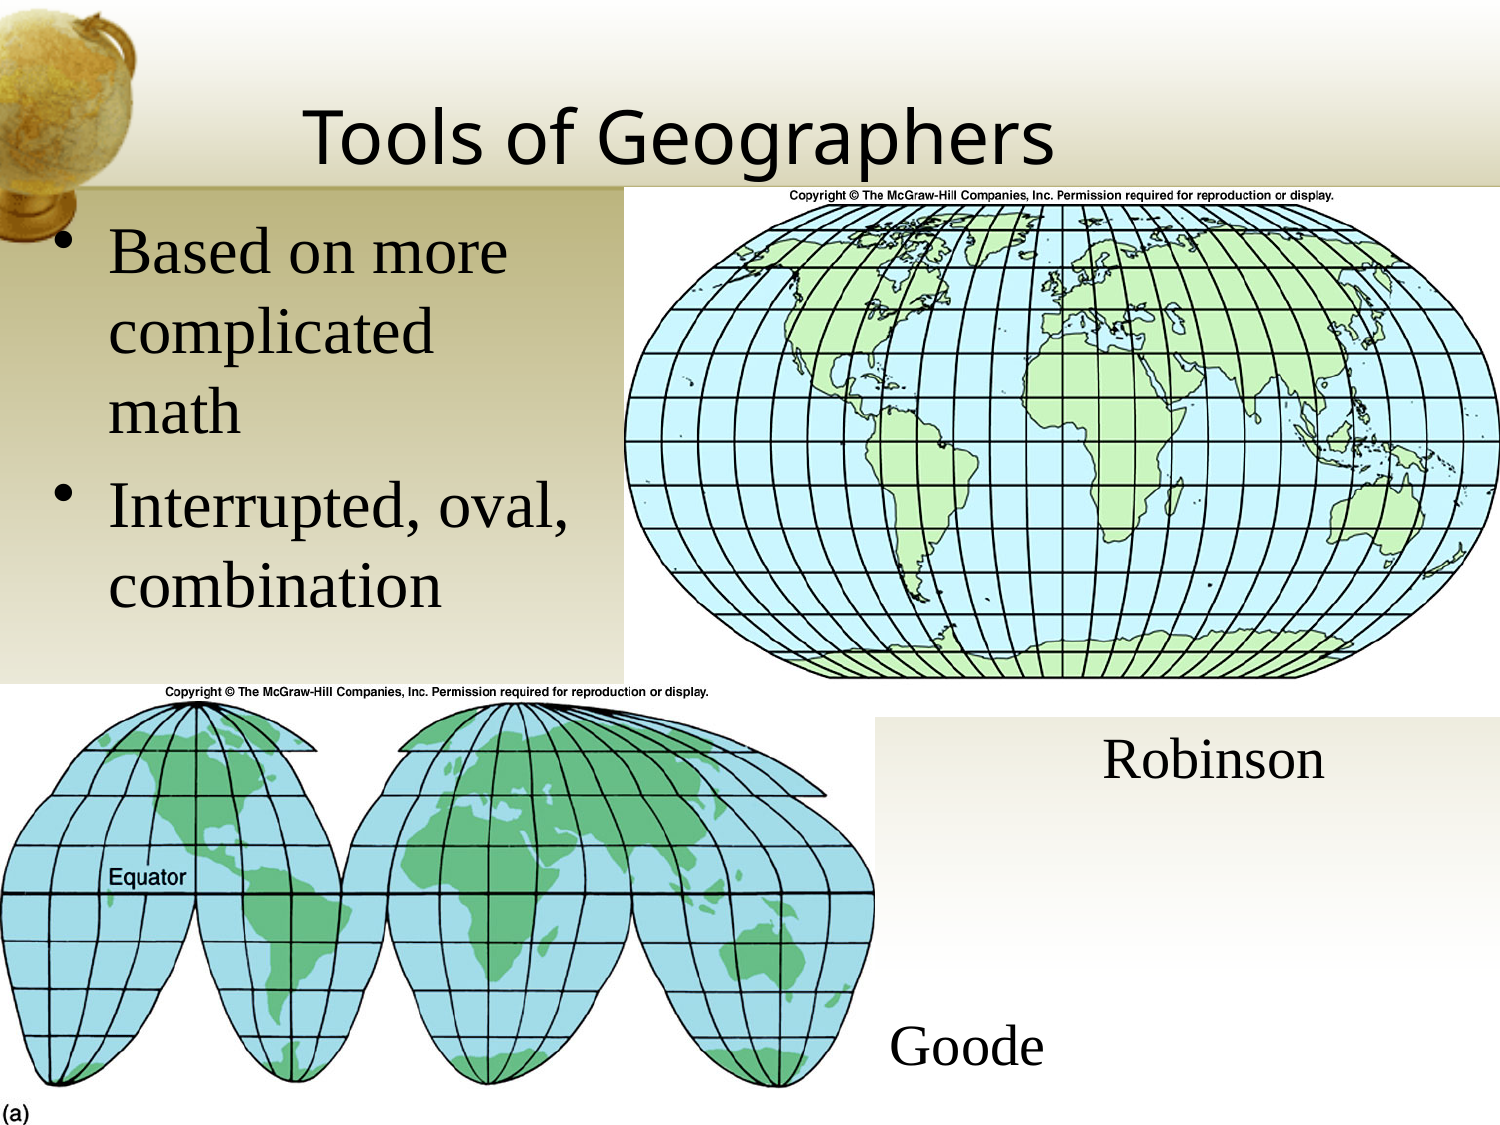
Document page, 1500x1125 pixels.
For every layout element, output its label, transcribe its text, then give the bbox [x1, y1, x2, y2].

text_box Goode [879, 999, 1138, 1085]
text_box Based on more complicated math Interrupted, oval, combination [37, 199, 588, 650]
title Tools of Geographers [287, 87, 1250, 188]
picture [0, 0, 1500, 1125]
text_box Robinson [1087, 723, 1500, 798]
